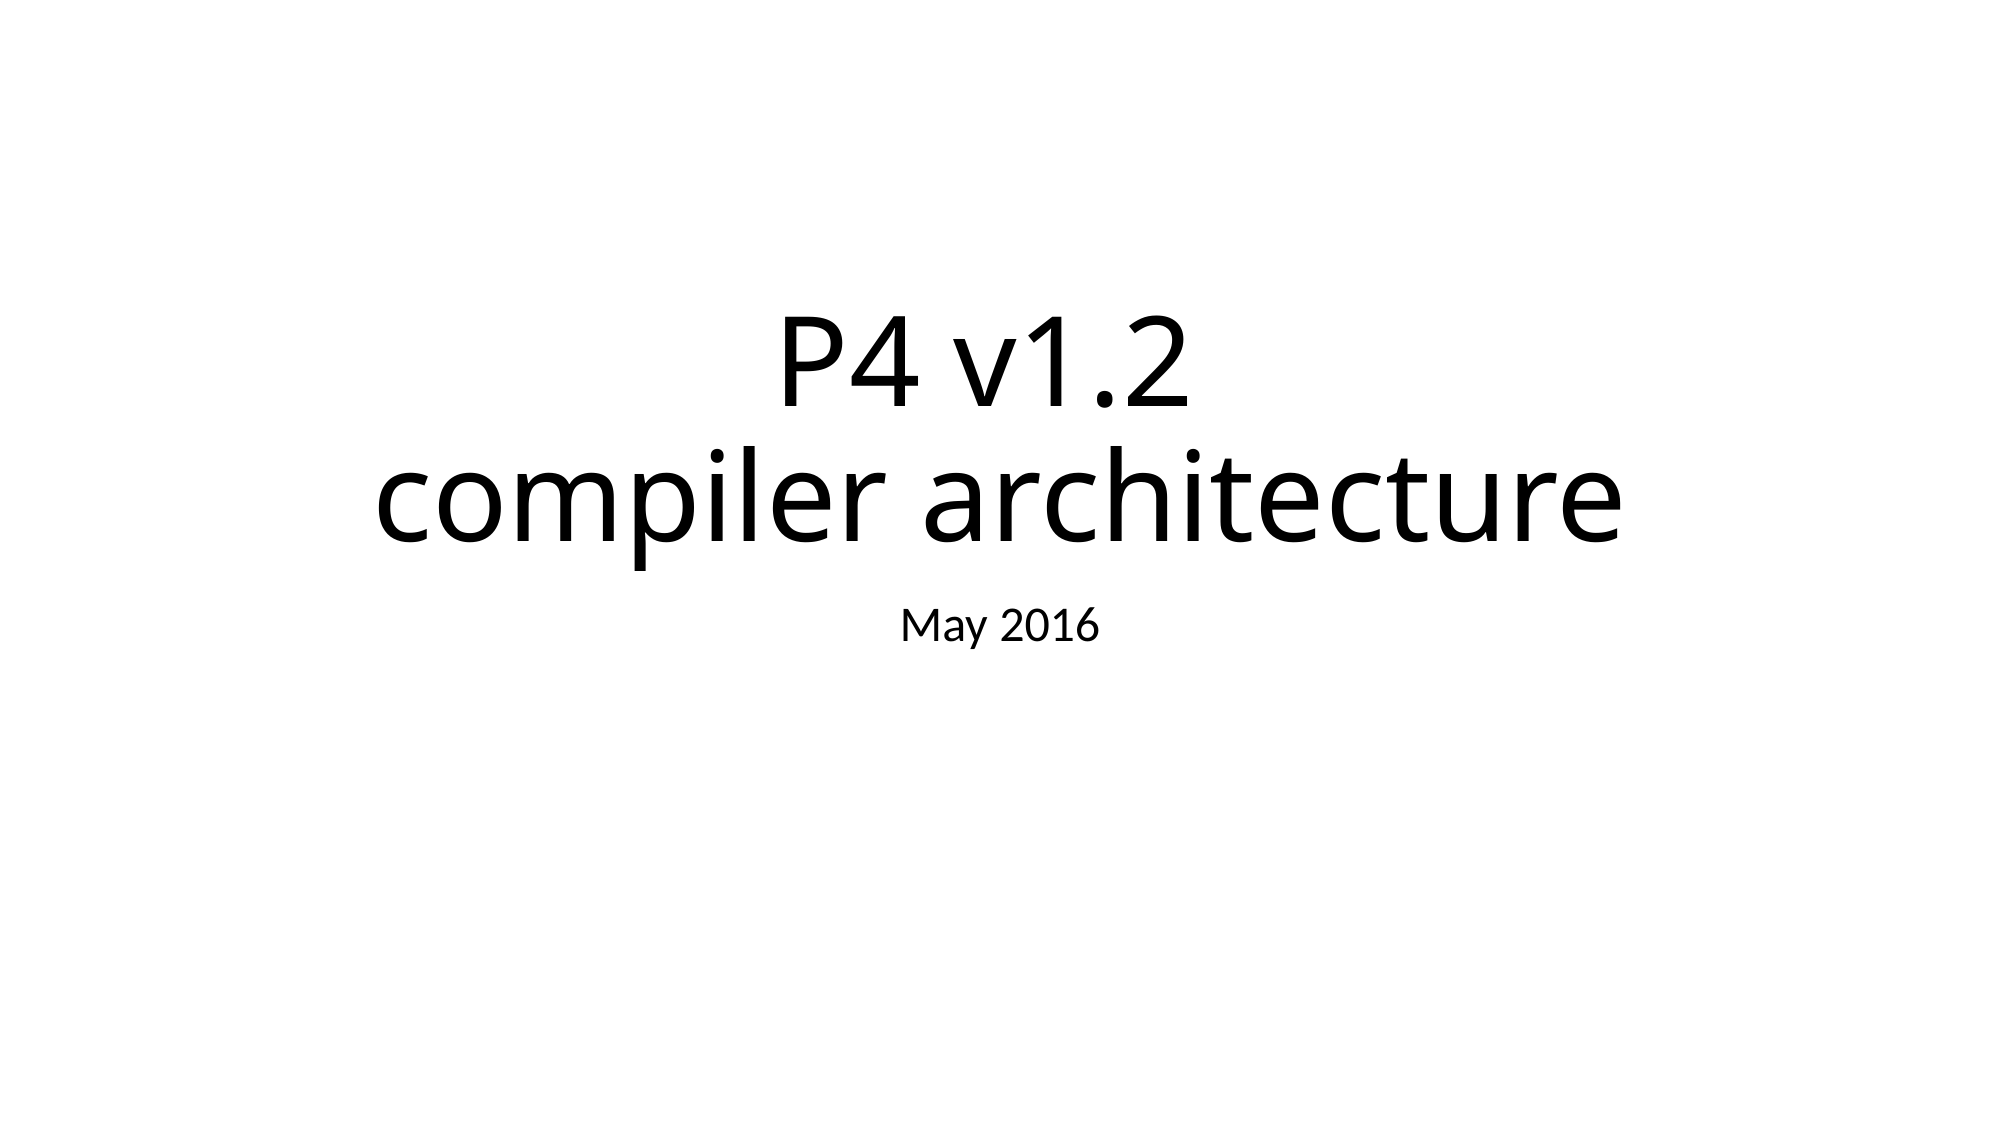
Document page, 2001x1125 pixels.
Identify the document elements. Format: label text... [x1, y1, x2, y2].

subtitle May 2016 [249, 590, 1750, 863]
title P4 v1.2 compiler architecture [249, 184, 1750, 576]
